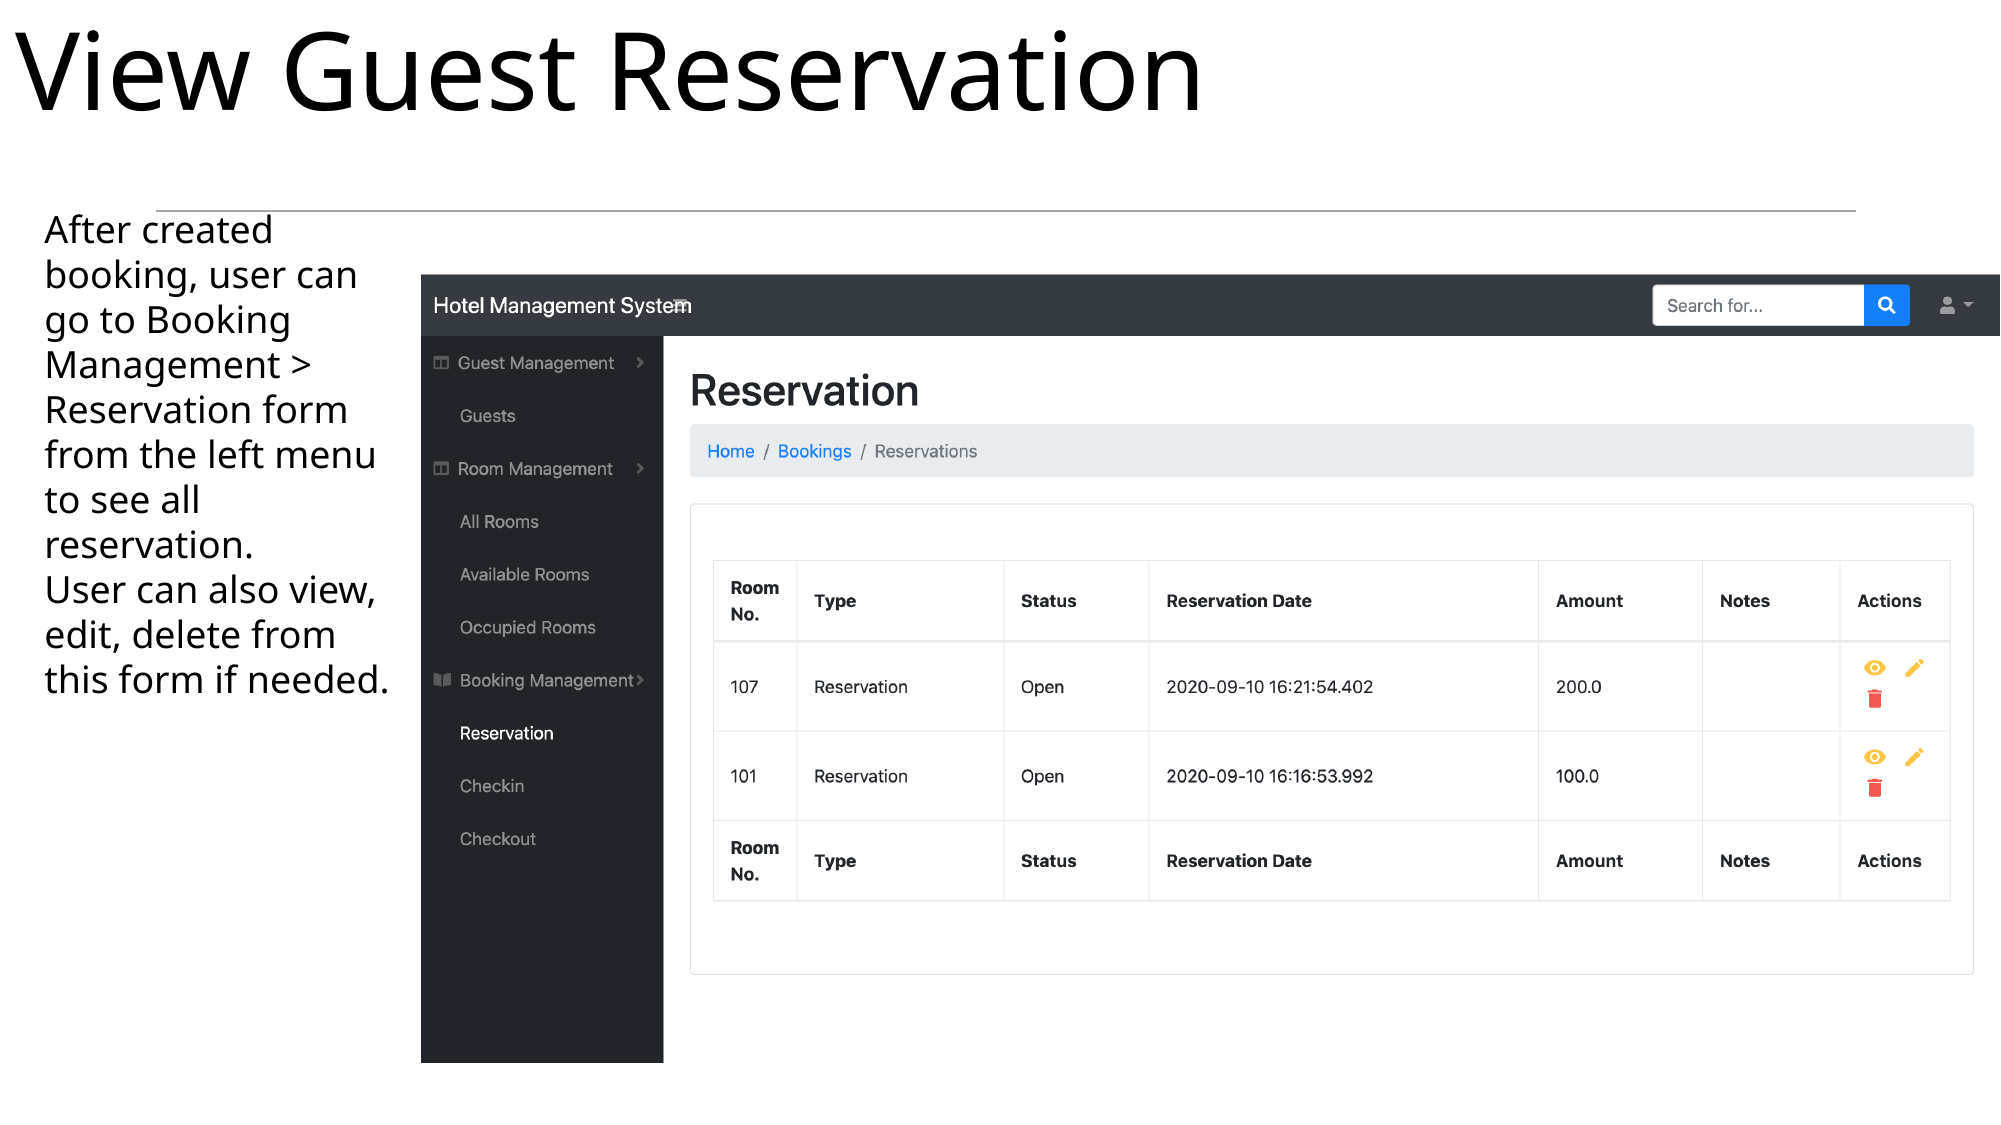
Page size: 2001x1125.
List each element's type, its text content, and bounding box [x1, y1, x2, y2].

picture [421, 273, 2000, 1063]
title View Guest Reservation [0, 0, 1725, 152]
text_box After created booking, user can go to Booking Management > Reservation form from the left menu to see all reservation. User can also view, edit, delete from this form if needed. [29, 199, 422, 709]
